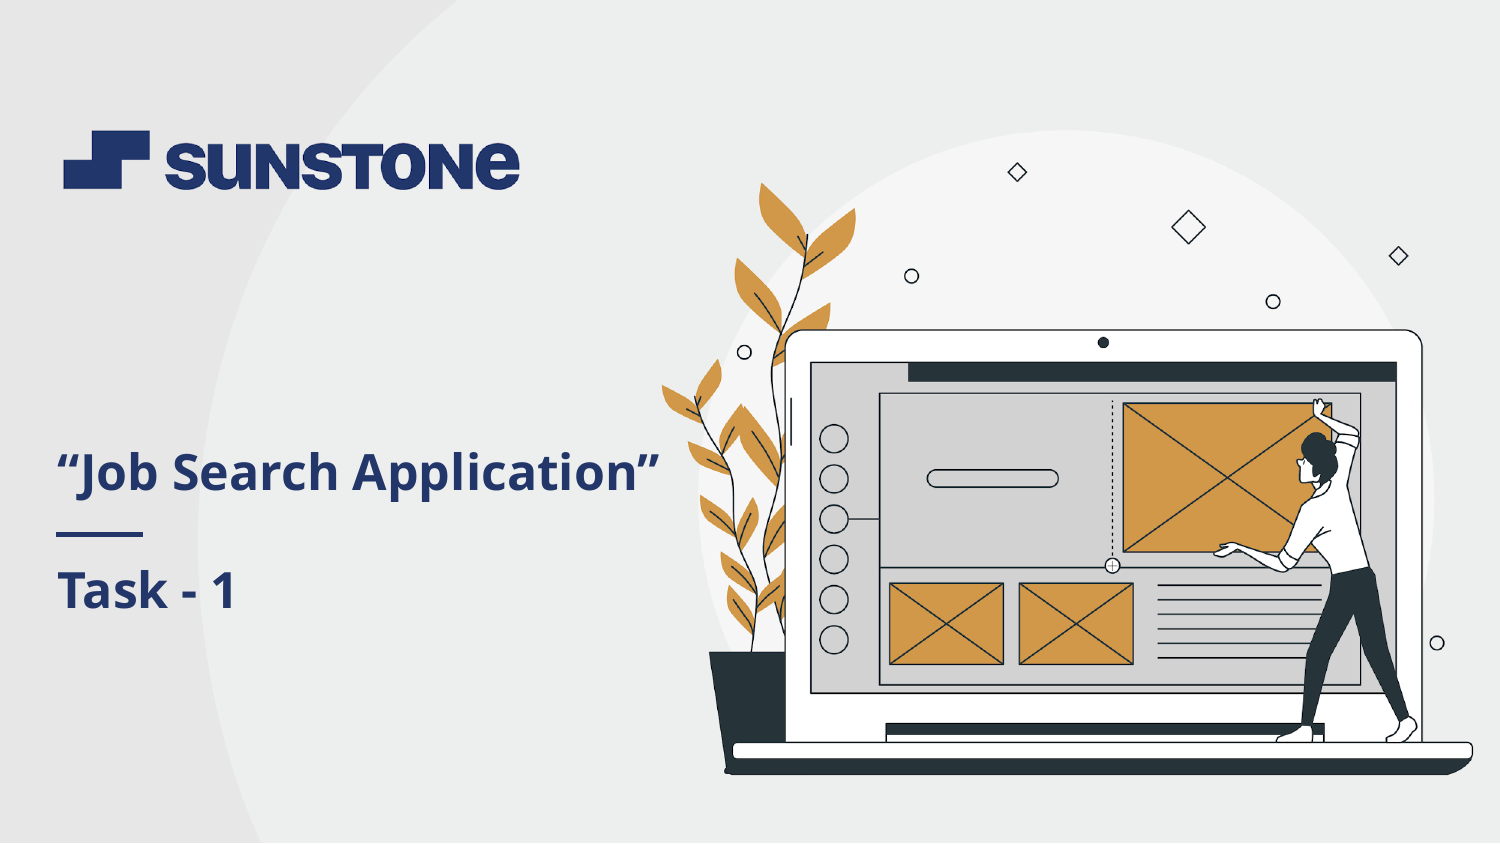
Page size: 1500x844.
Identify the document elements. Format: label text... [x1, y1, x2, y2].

list “Job Search Application” [42, 433, 689, 506]
picture [0, 0, 1500, 843]
list Task - 1 [42, 551, 649, 624]
